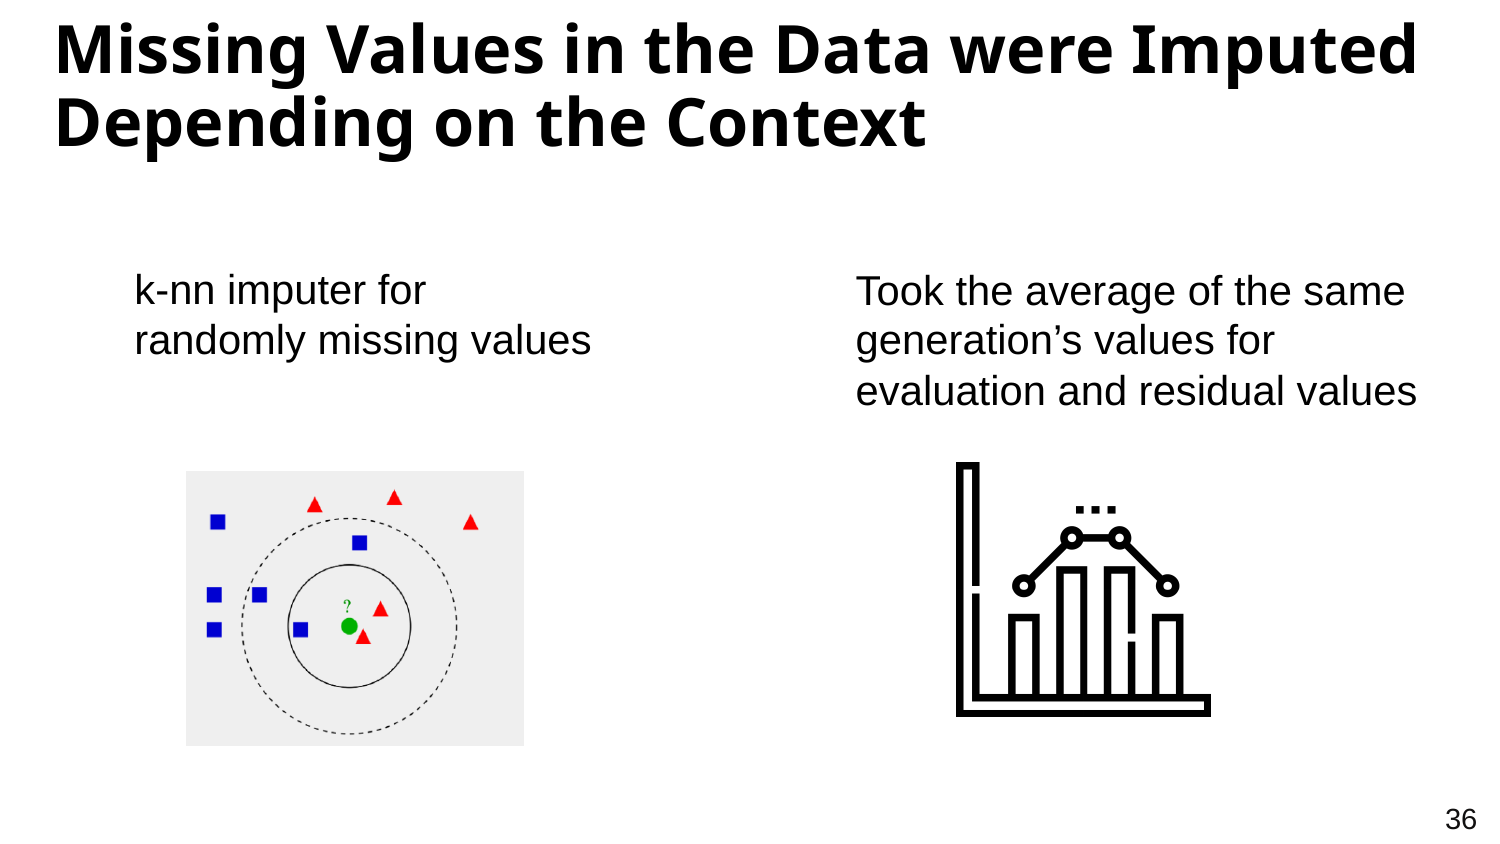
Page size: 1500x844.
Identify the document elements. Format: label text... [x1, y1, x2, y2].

text_box Took the average of the same generation’s values for evaluation and residual values [840, 255, 1465, 421]
picture [186, 471, 524, 746]
text_box Missing Values in the Data were Imputed Depending on the Context [38, 1, 1499, 171]
text_box k-nn imputer for randomly missing values [119, 255, 612, 371]
picture [956, 462, 1212, 718]
text_box 36 [1430, 793, 1500, 843]
